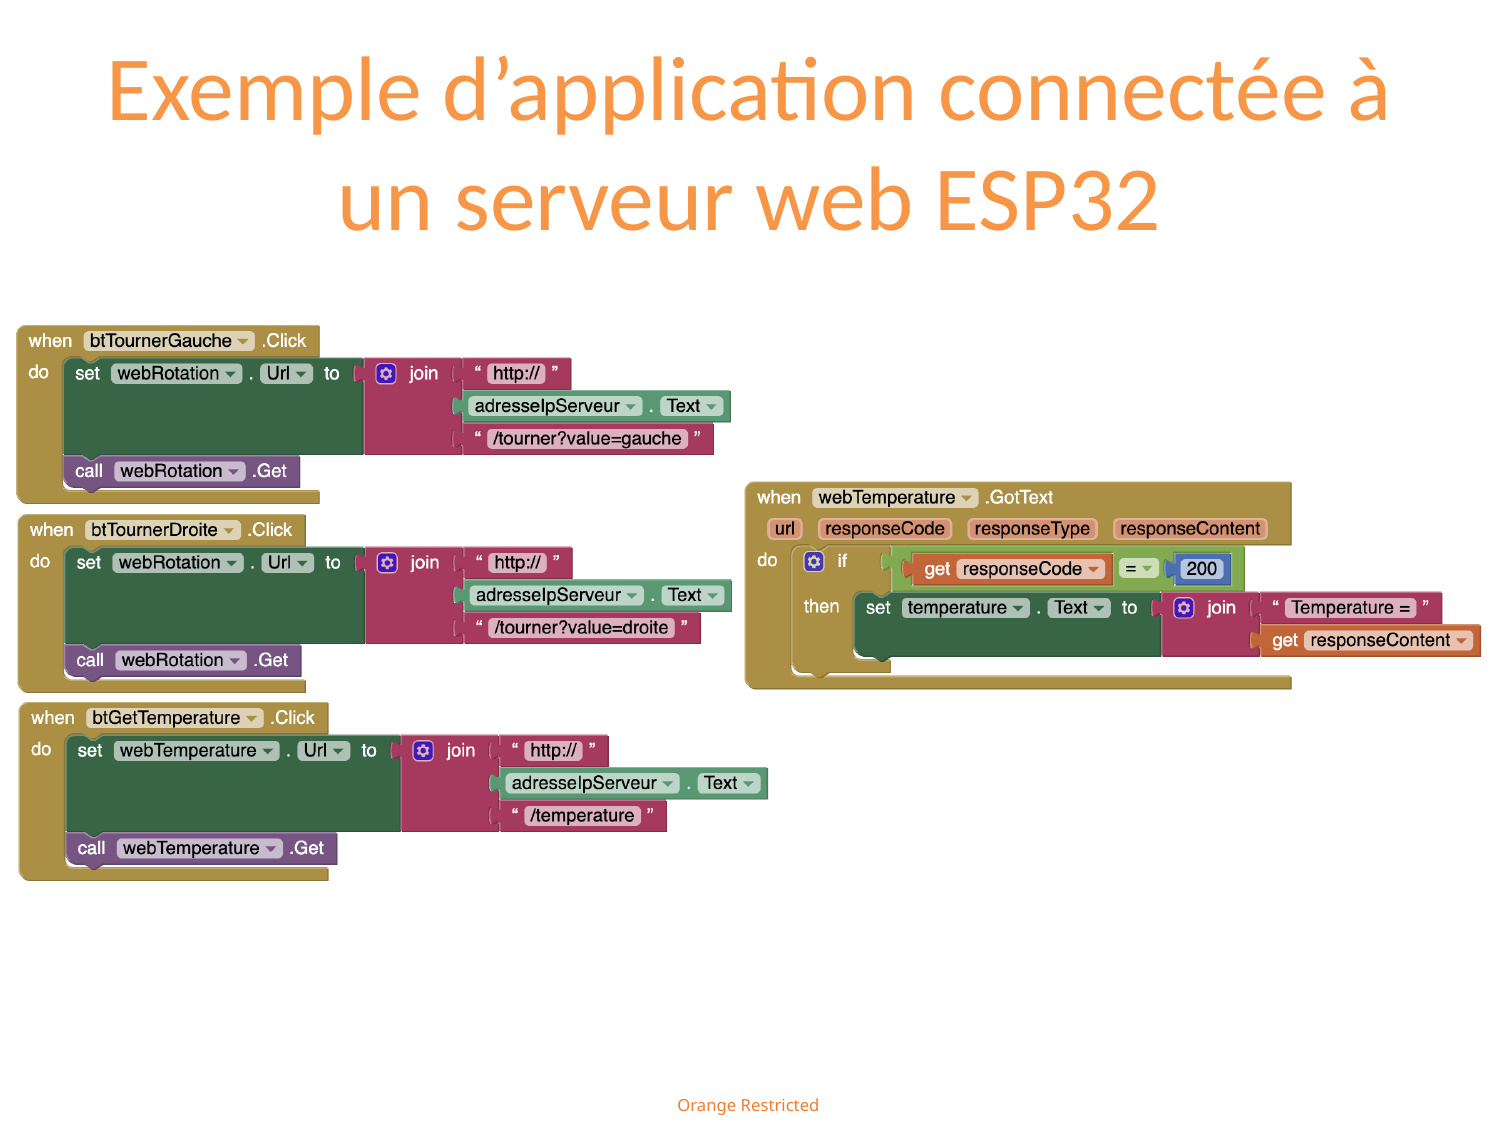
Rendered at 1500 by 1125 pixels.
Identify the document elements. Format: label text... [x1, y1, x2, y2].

title Exemple d’application connectée à un serveur web ESP32 [75, 45, 1425, 233]
picture [12, 311, 1488, 892]
